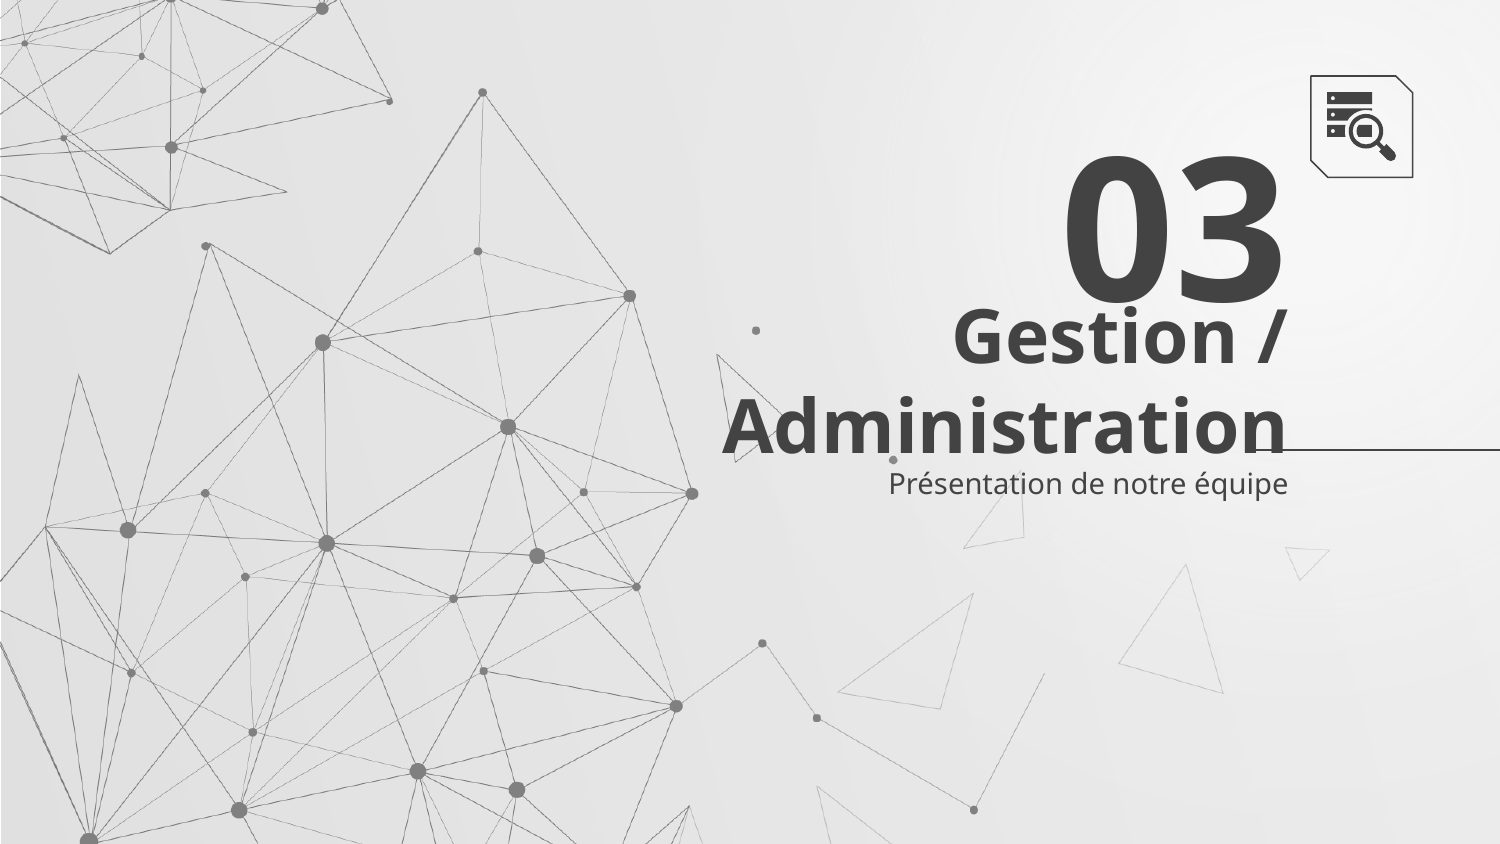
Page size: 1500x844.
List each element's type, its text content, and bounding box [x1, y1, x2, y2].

picture [0, 0, 1500, 844]
title Gestion / Administration [451, 220, 1305, 537]
subtitle Présentation de notre équipe [611, 449, 1305, 538]
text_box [1326, 91, 1397, 162]
text_box [1310, 76, 1413, 178]
title 03 [815, 159, 1305, 283]
